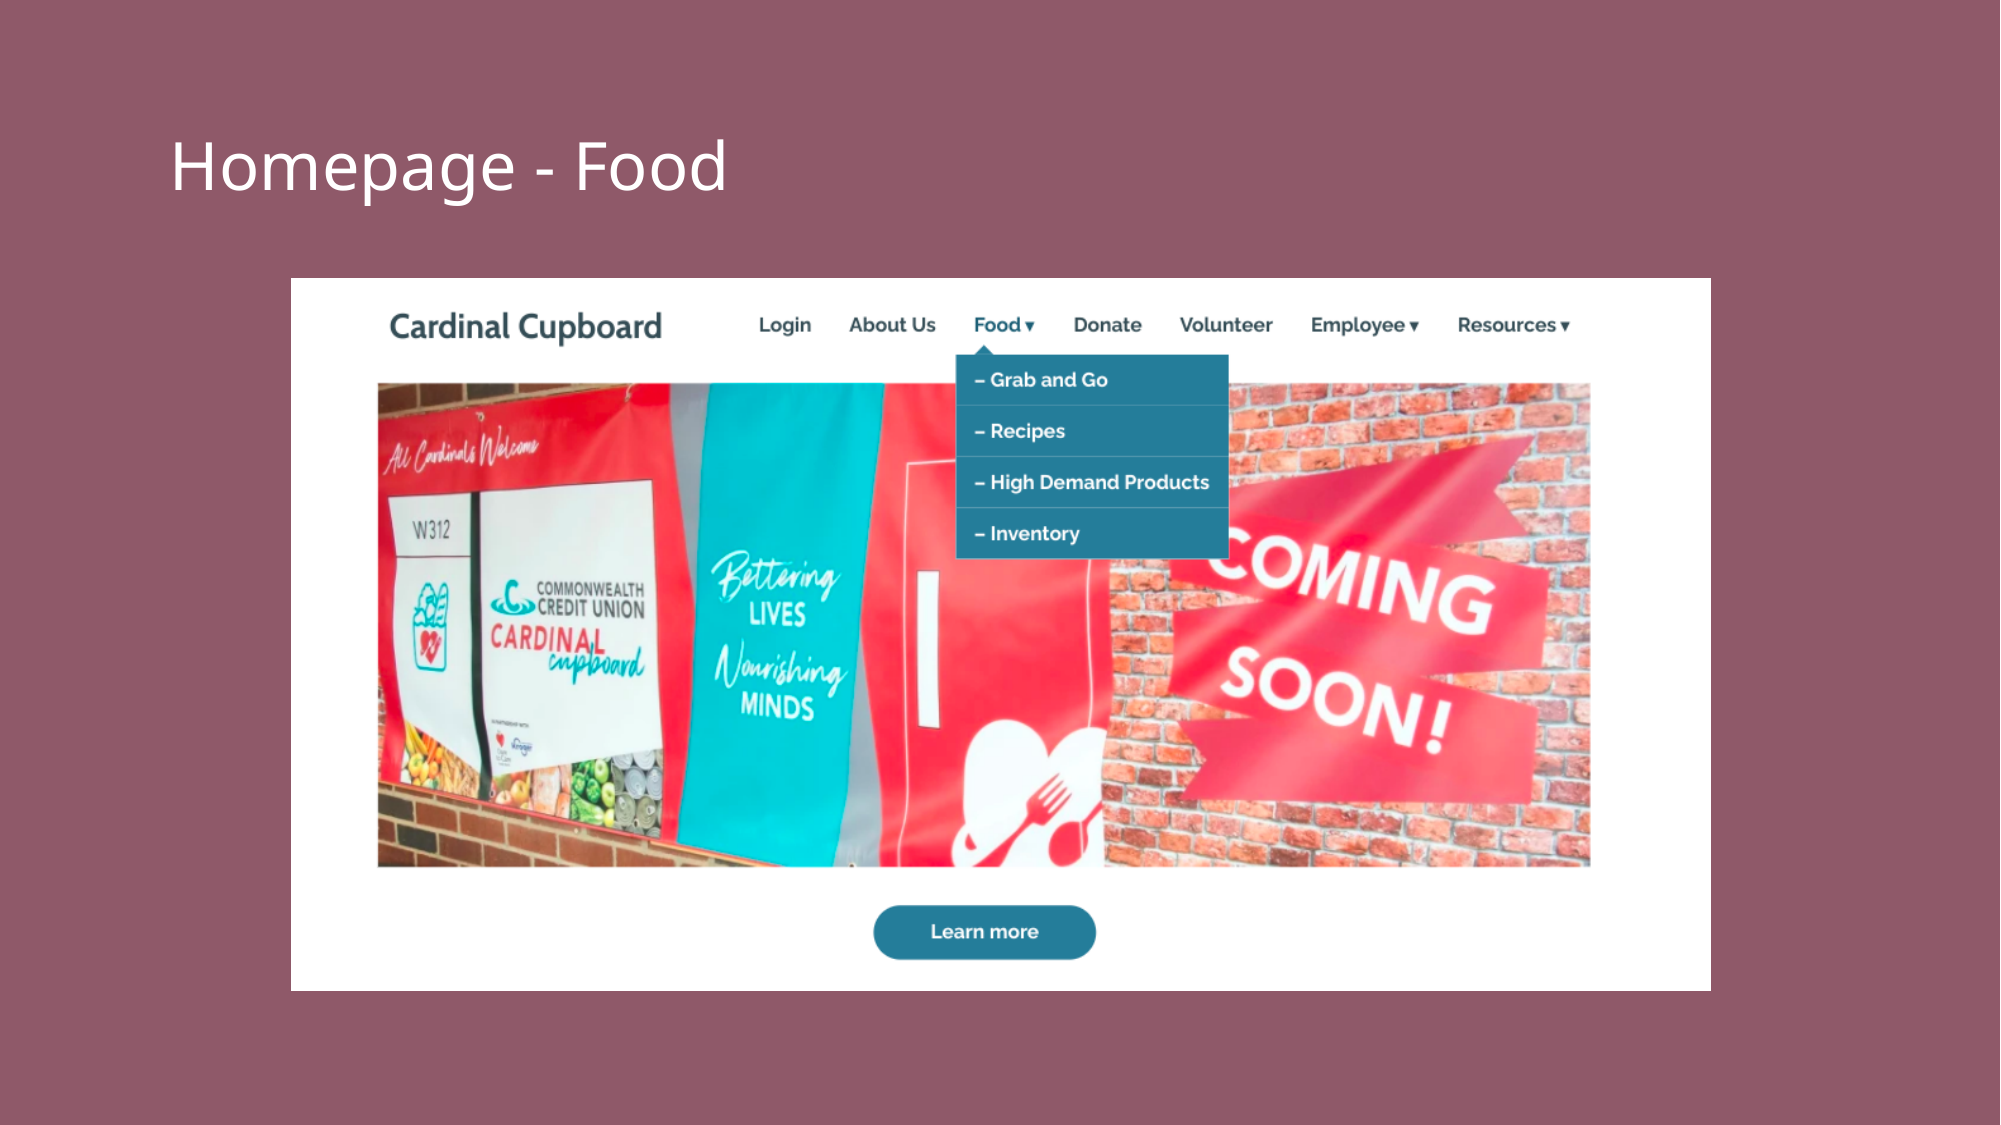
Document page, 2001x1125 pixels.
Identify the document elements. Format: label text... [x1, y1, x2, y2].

title Homepage - Food [137, 59, 1863, 278]
picture [291, 278, 1711, 991]
